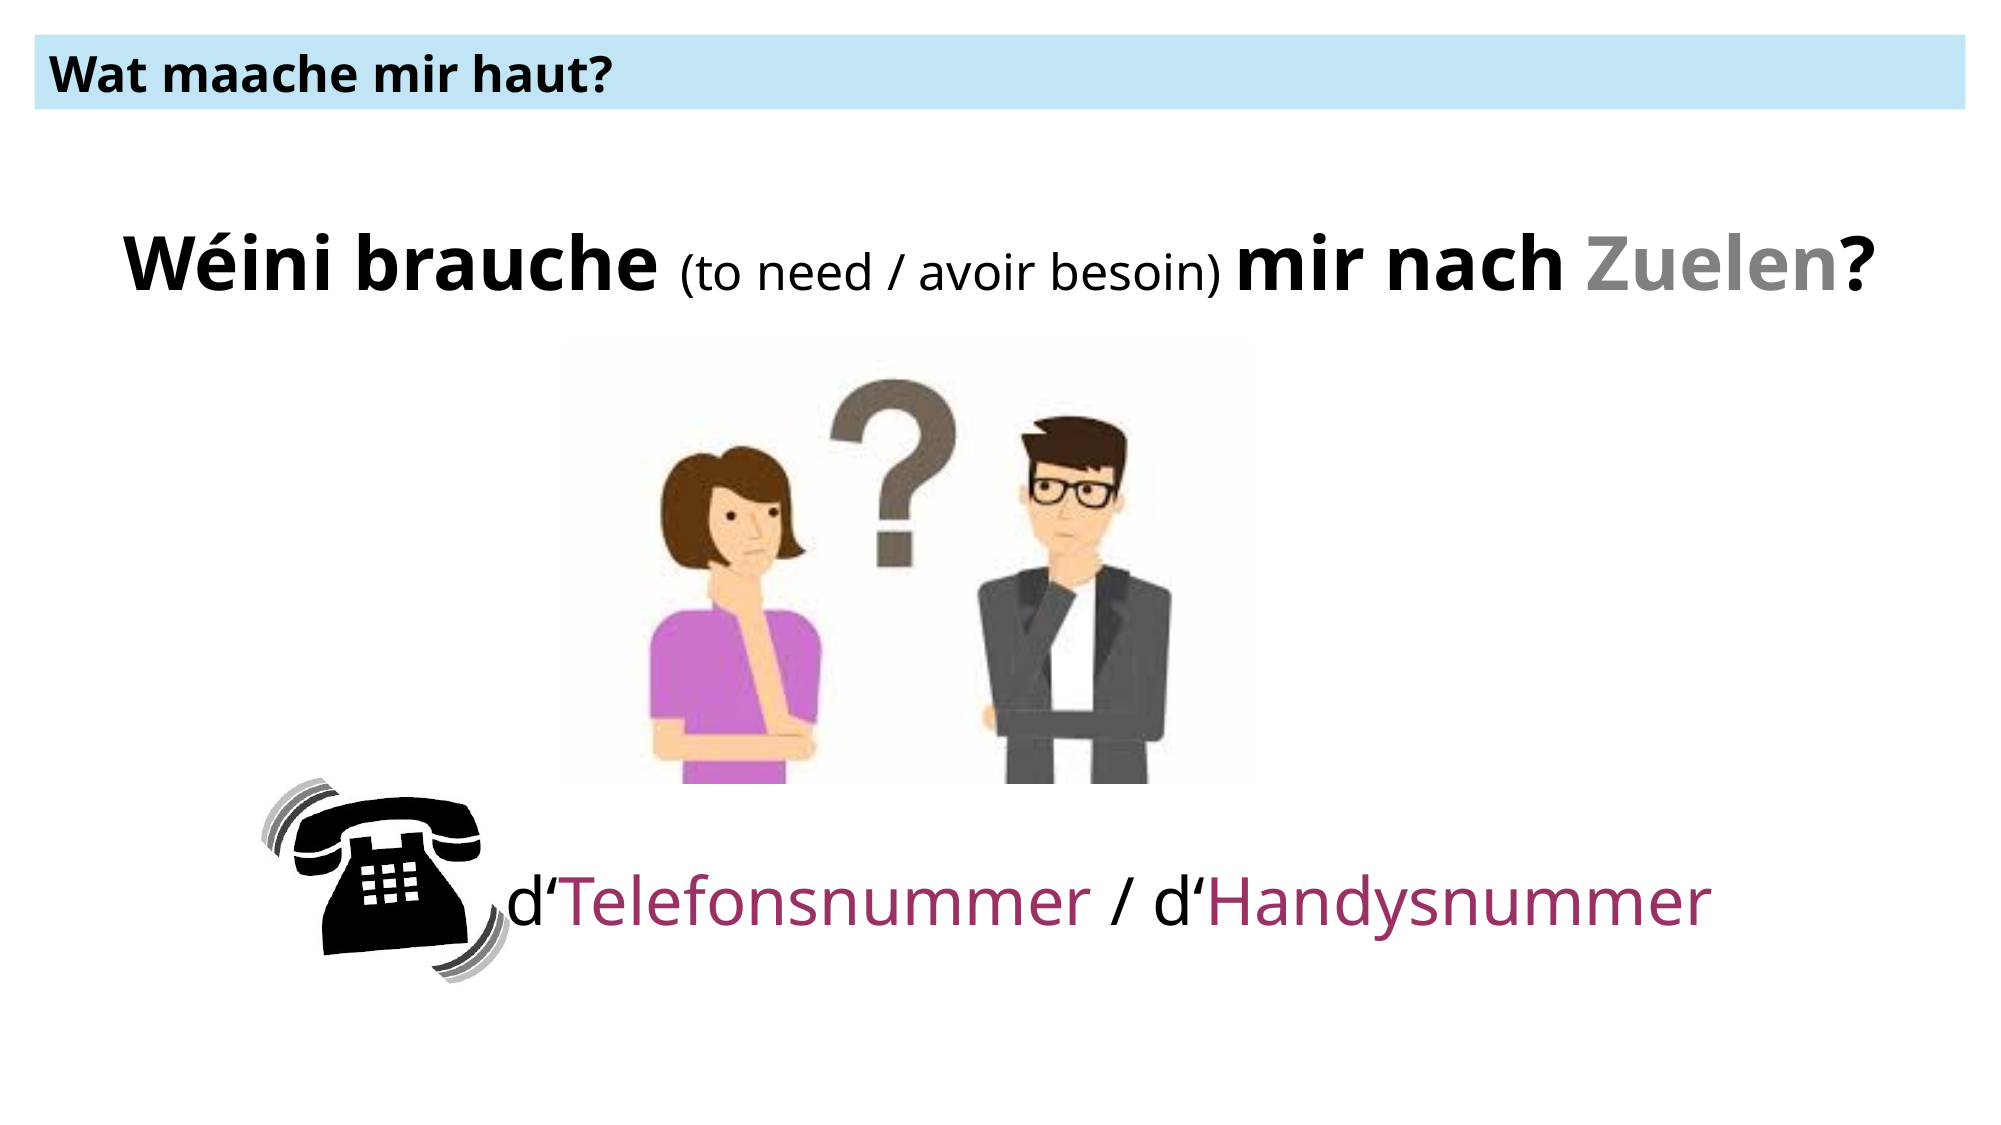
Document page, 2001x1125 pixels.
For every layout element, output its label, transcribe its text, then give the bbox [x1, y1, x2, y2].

picture [251, 748, 546, 1006]
text_box d‘Telefonsnummer / d‘Handysnummer [546, 851, 1729, 946]
text_box Wat maache mir haut? [34, 34, 1966, 110]
text_box Wéini brauche (to need / avoir besoin) mir nach Zuelen? [109, 208, 1891, 403]
picture [562, 340, 1252, 784]
